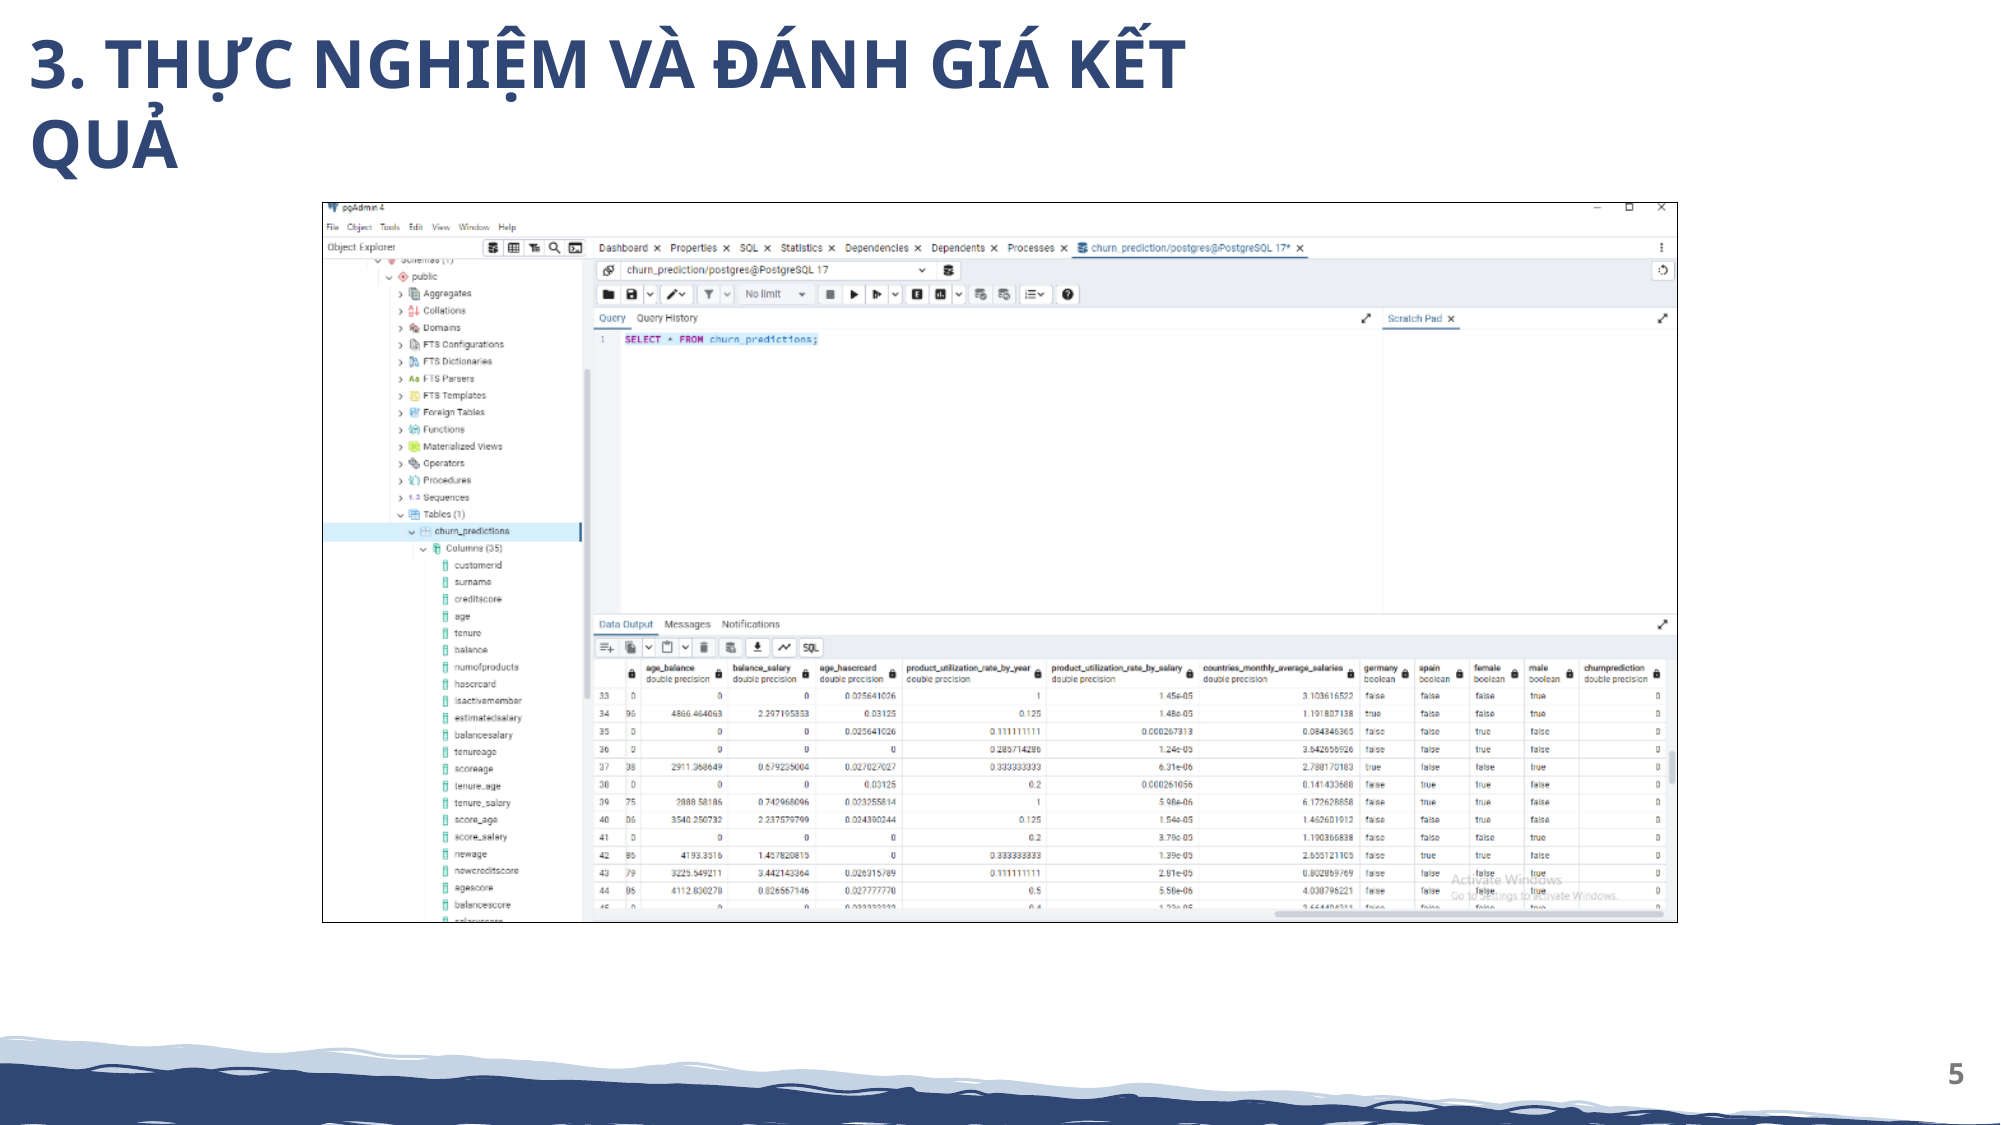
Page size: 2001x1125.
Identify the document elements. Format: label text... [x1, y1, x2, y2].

picture [321, 201, 1679, 924]
text_box 3. THỰC NGHIỆM VÀ ĐÁNH GIÁ KẾT QUẢ [14, 14, 1270, 190]
slide_number 5 [1530, 1042, 1980, 1103]
